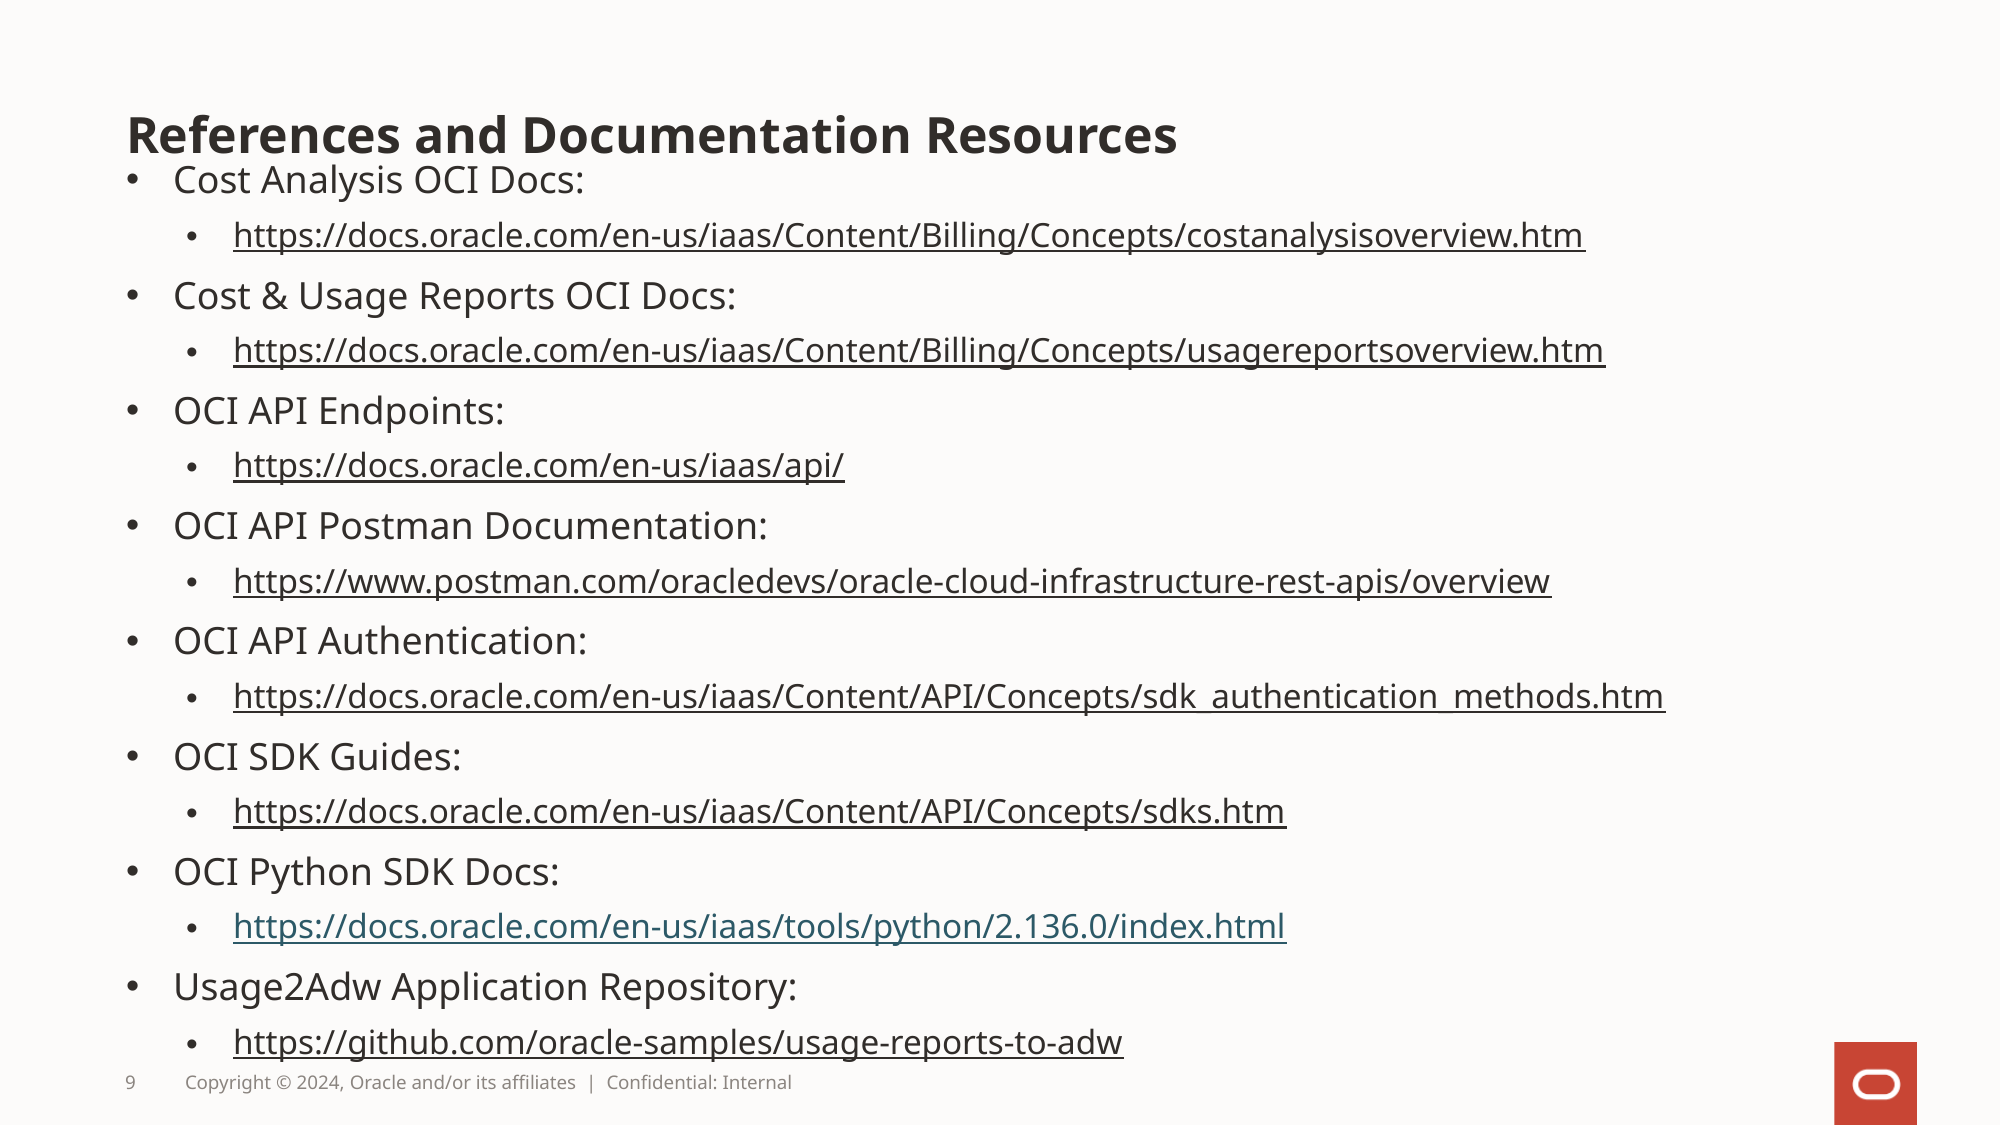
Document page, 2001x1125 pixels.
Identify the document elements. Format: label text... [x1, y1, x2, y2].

footer Copyright © 2024, Oracle and/or its affiliates | Confidential: Internal [185, 1053, 1128, 1114]
title References and Documentation Resources [126, 29, 1877, 165]
slide_number 9 [125, 1053, 185, 1114]
list Cost Analysis OCI Docs: https://docs.oracle.com/en-us/iaas/Content/Billing/Concepts/costanalysisoverview.htm Cost & Usage Reports OCI Docs: https://docs.oracle.com/en-us/iaas/Content/Billing/Concepts/usagereportsoverview.htm OCI API Endpoints: https://docs.oracle.com/en-us/iaas/api/ OCI API Postman Documentation: https://www.postman.com/oracledevs/oracle-cloud-infrastructure-rest-apis/overview OCI API Authentication: https://docs.oracle.com/en-us/iaas/Content/API/Concepts/sdk_authentication_methods.htm OCI SDK Guides: https://docs.oracle.com/en-us/iaas/Content/API/Concepts/sdks.htm OCI Python SDK Docs: https://docs.oracle.com/en-us/iaas/tools/python/2.136.0/index.html Usage2Adw Application Repository: https://github.com/oracle-samples/usage-reports-to-adw [126, 223, 1959, 1000]
